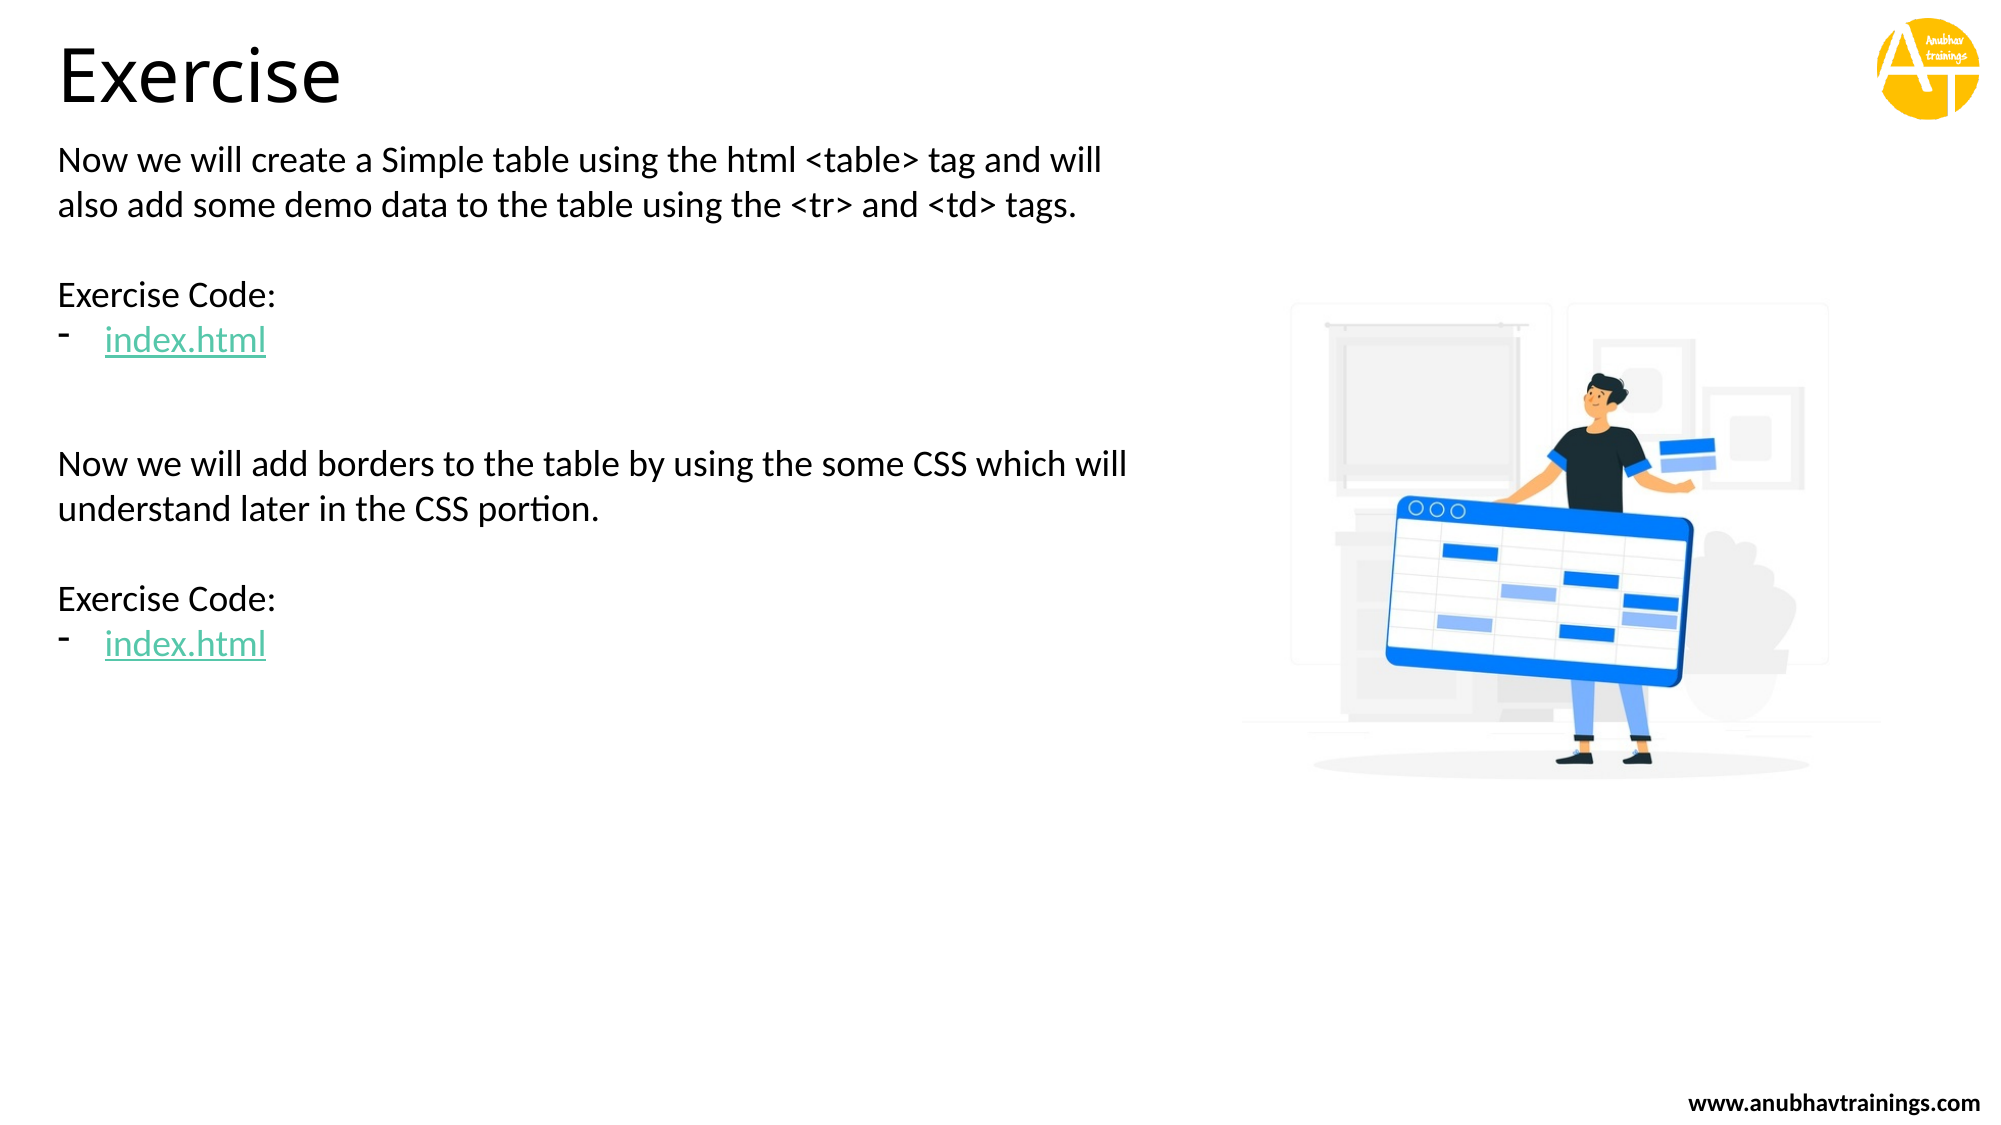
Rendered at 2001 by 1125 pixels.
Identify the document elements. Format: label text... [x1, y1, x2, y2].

text_box Now we will add borders to the table by using the some CSS which will understand later in the CSS portion. Exercise Code: index.html [42, 431, 1148, 672]
text_box Now we will create a Simple table using the html <table> tag and will also add some demo data to the table using the <tr> and <td> tags. Exercise Code: index.html [42, 127, 1148, 368]
footer www.anubhavtrainings.com [1669, 1089, 2000, 1114]
picture [1242, 233, 1881, 872]
picture [1866, 11, 1985, 128]
text_box Exercise [42, 30, 1319, 128]
